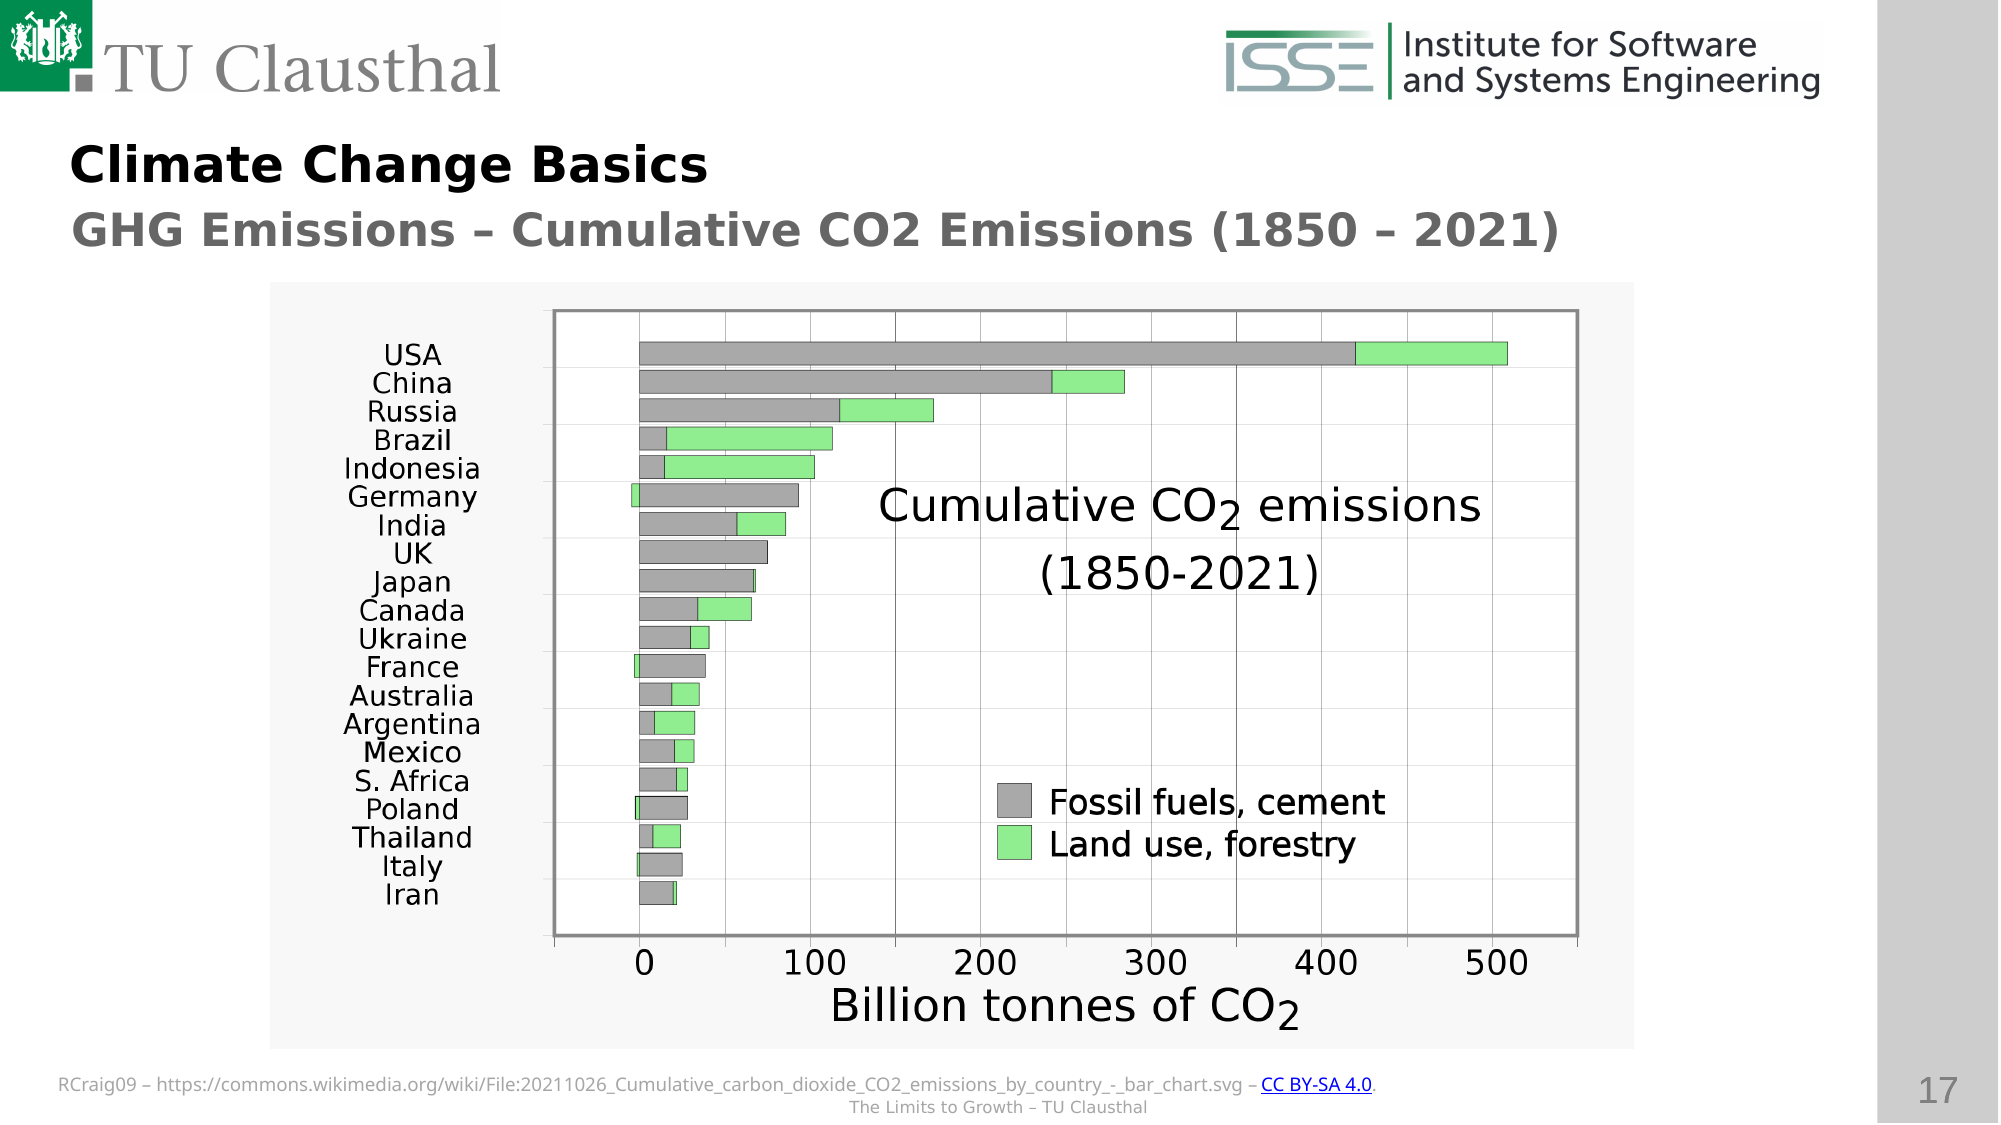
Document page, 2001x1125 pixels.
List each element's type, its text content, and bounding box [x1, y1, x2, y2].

text_box Climate Change Basics [55, 125, 1817, 206]
picture [0, 0, 500, 92]
picture [269, 282, 1635, 1050]
picture [1218, 22, 1825, 106]
text_box GHG Emissions – Cumulative CO2 Emissions (1850 – 2021) [70, 188, 1769, 269]
text_box RCraig09 – https://commons.wikimedia.org/wiki/File:20211026_Cumulative_carbon_dioxide_CO2_emissions_by_country_-_bar_chart.svg – CC BY-SA 4.0. [43, 1064, 1769, 1106]
